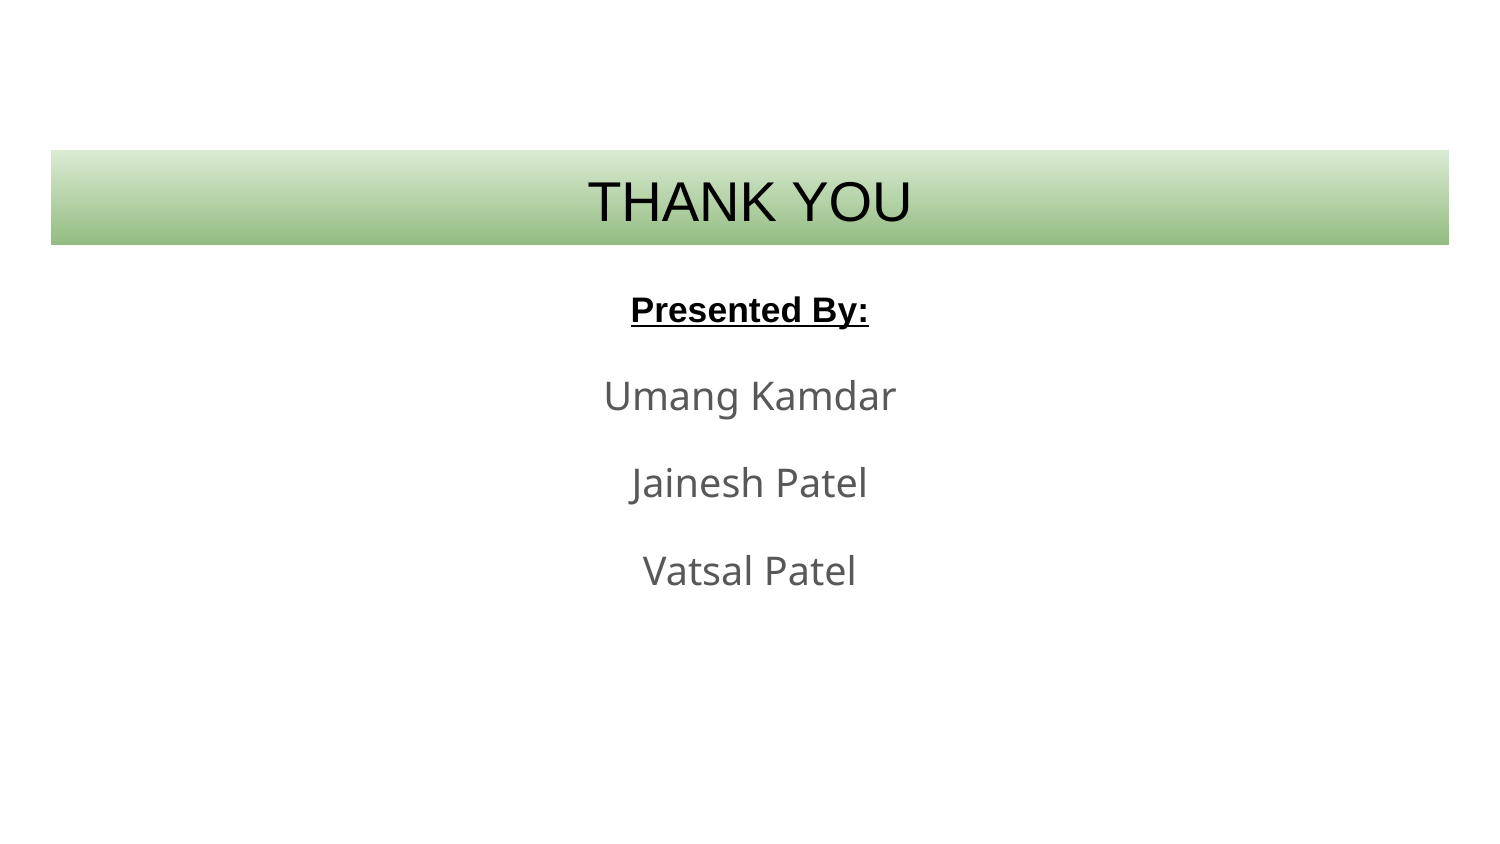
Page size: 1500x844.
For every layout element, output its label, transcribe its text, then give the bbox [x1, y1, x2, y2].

list Presented By: Umang Kamdar Jainesh Patel Vatsal Patel [50, 265, 1450, 828]
title THANK YOU [50, 149, 1450, 245]
